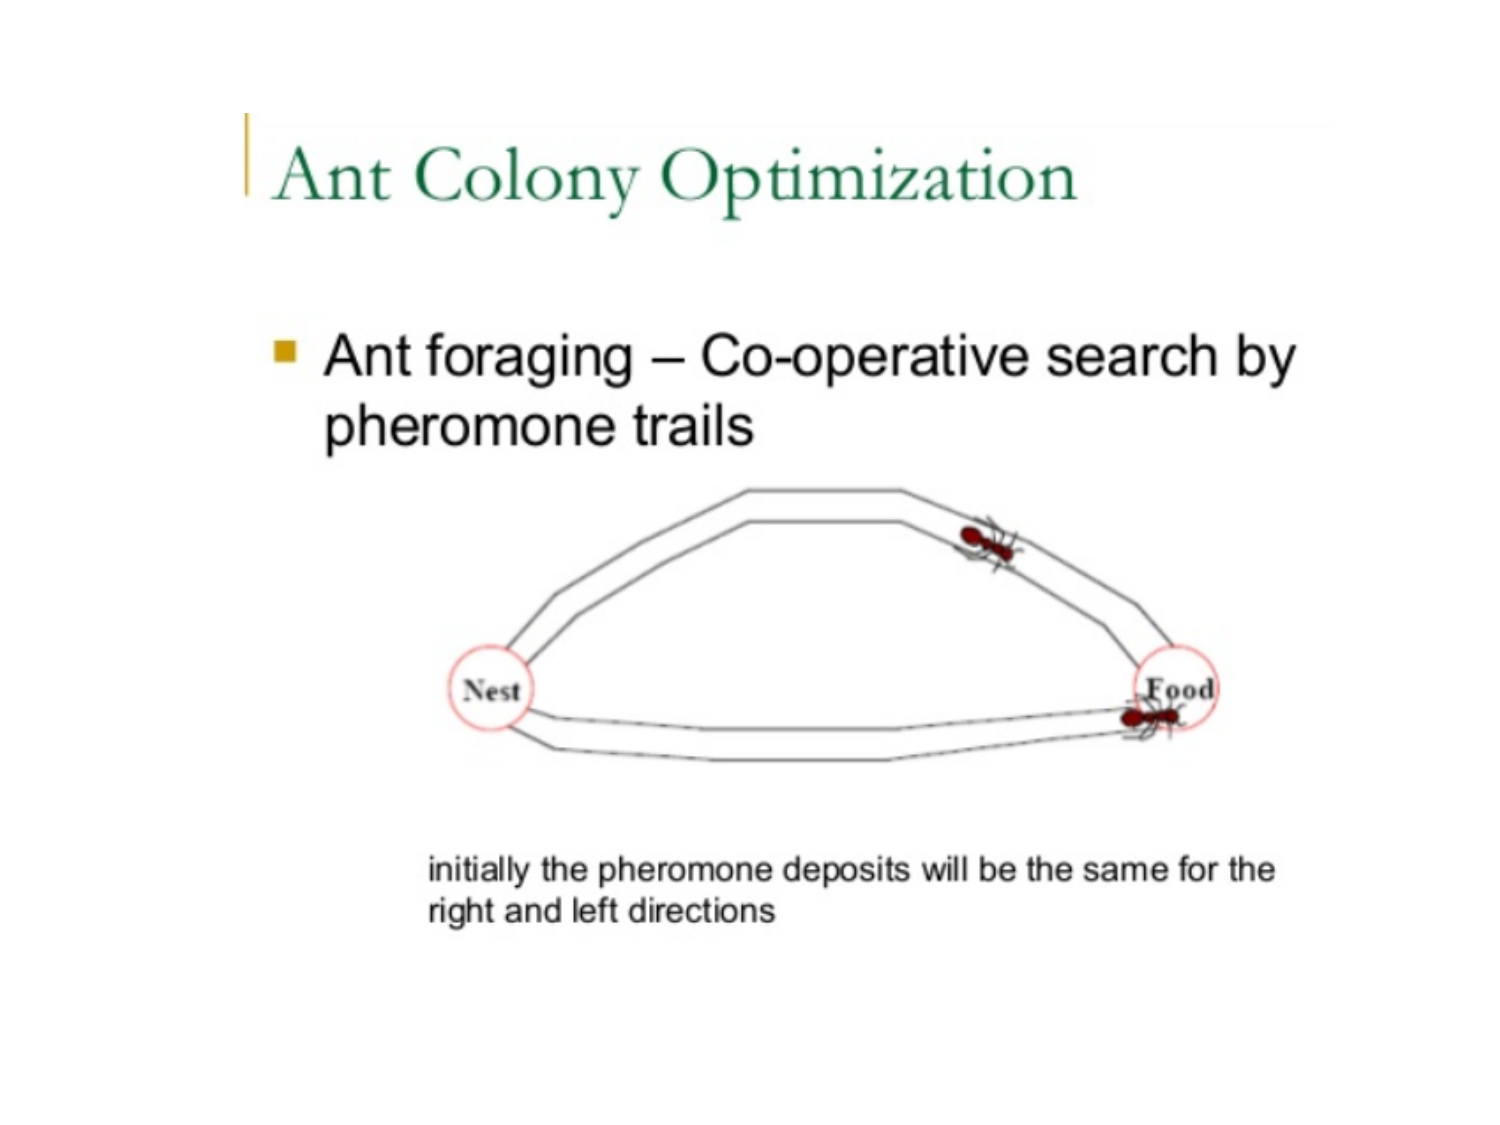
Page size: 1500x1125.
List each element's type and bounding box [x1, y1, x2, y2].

picture [241, 113, 1336, 953]
